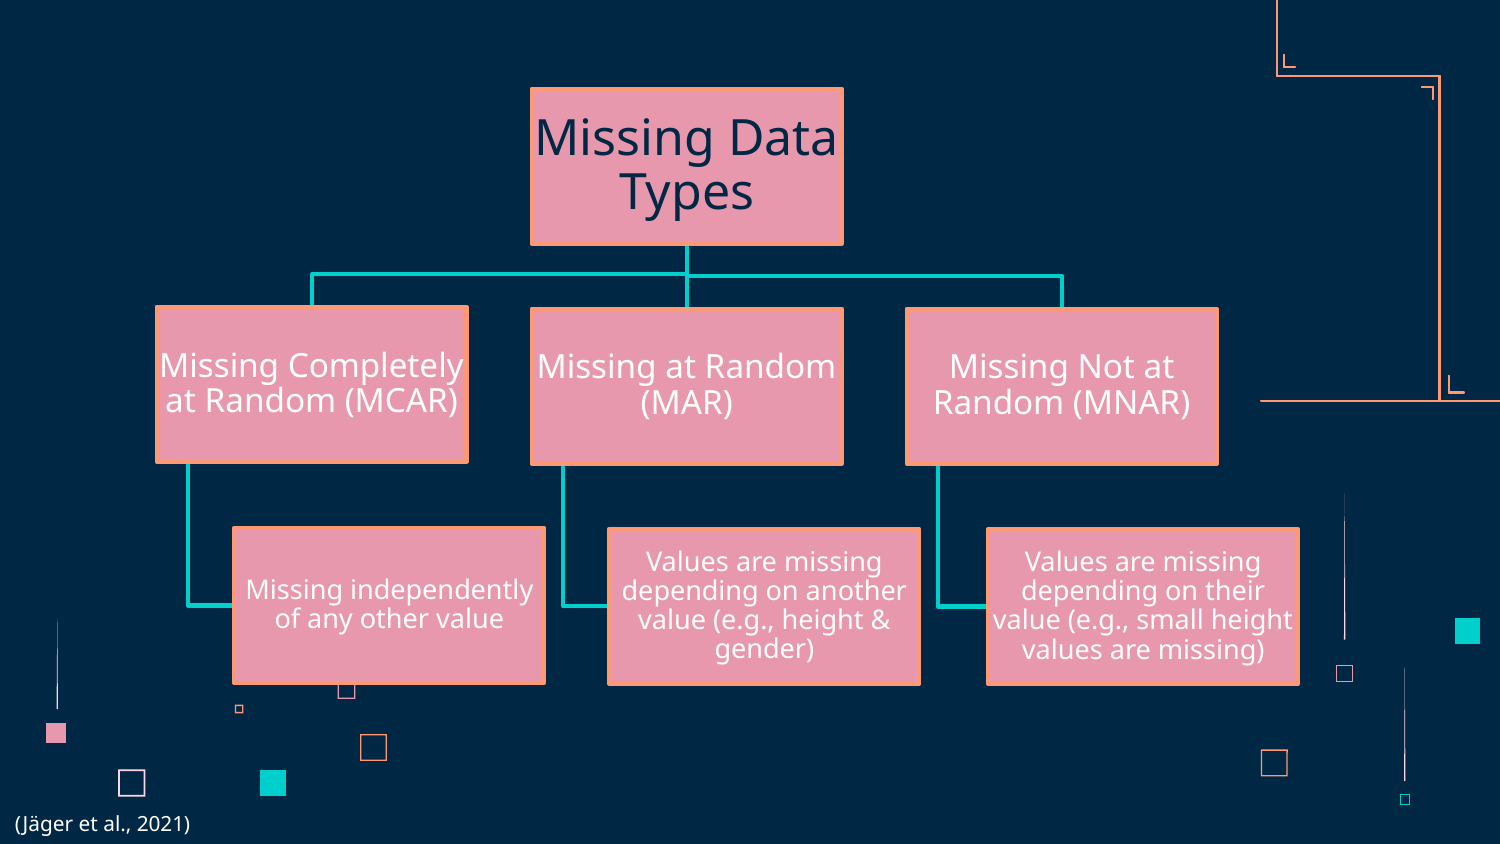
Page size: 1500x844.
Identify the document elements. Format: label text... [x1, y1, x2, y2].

text_box (Jäger et al., 2021) [0, 803, 212, 844]
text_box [114, 88, 1337, 685]
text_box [1260, 0, 1500, 402]
